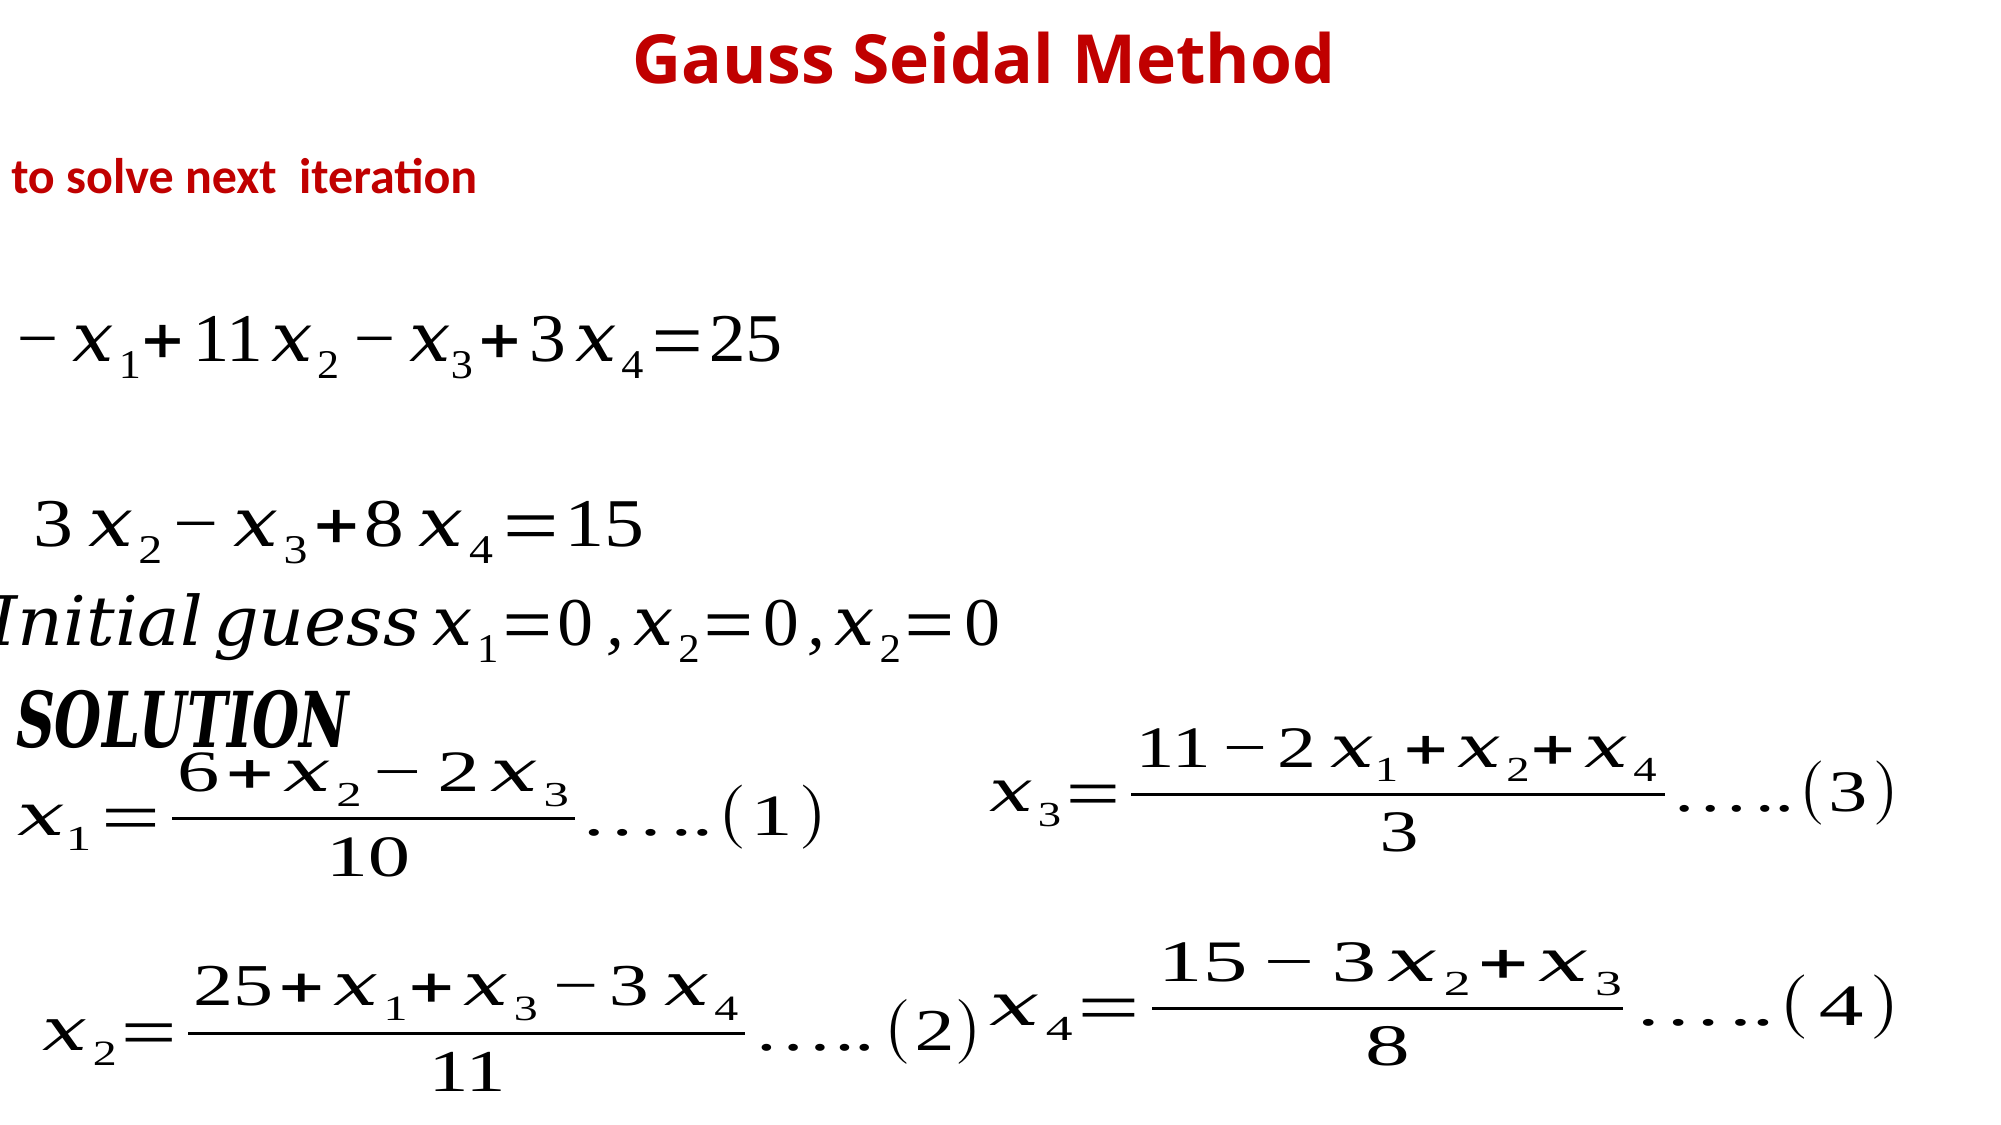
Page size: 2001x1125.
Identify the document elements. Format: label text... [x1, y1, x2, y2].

title Gauss Seidal Method [121, 16, 1847, 106]
